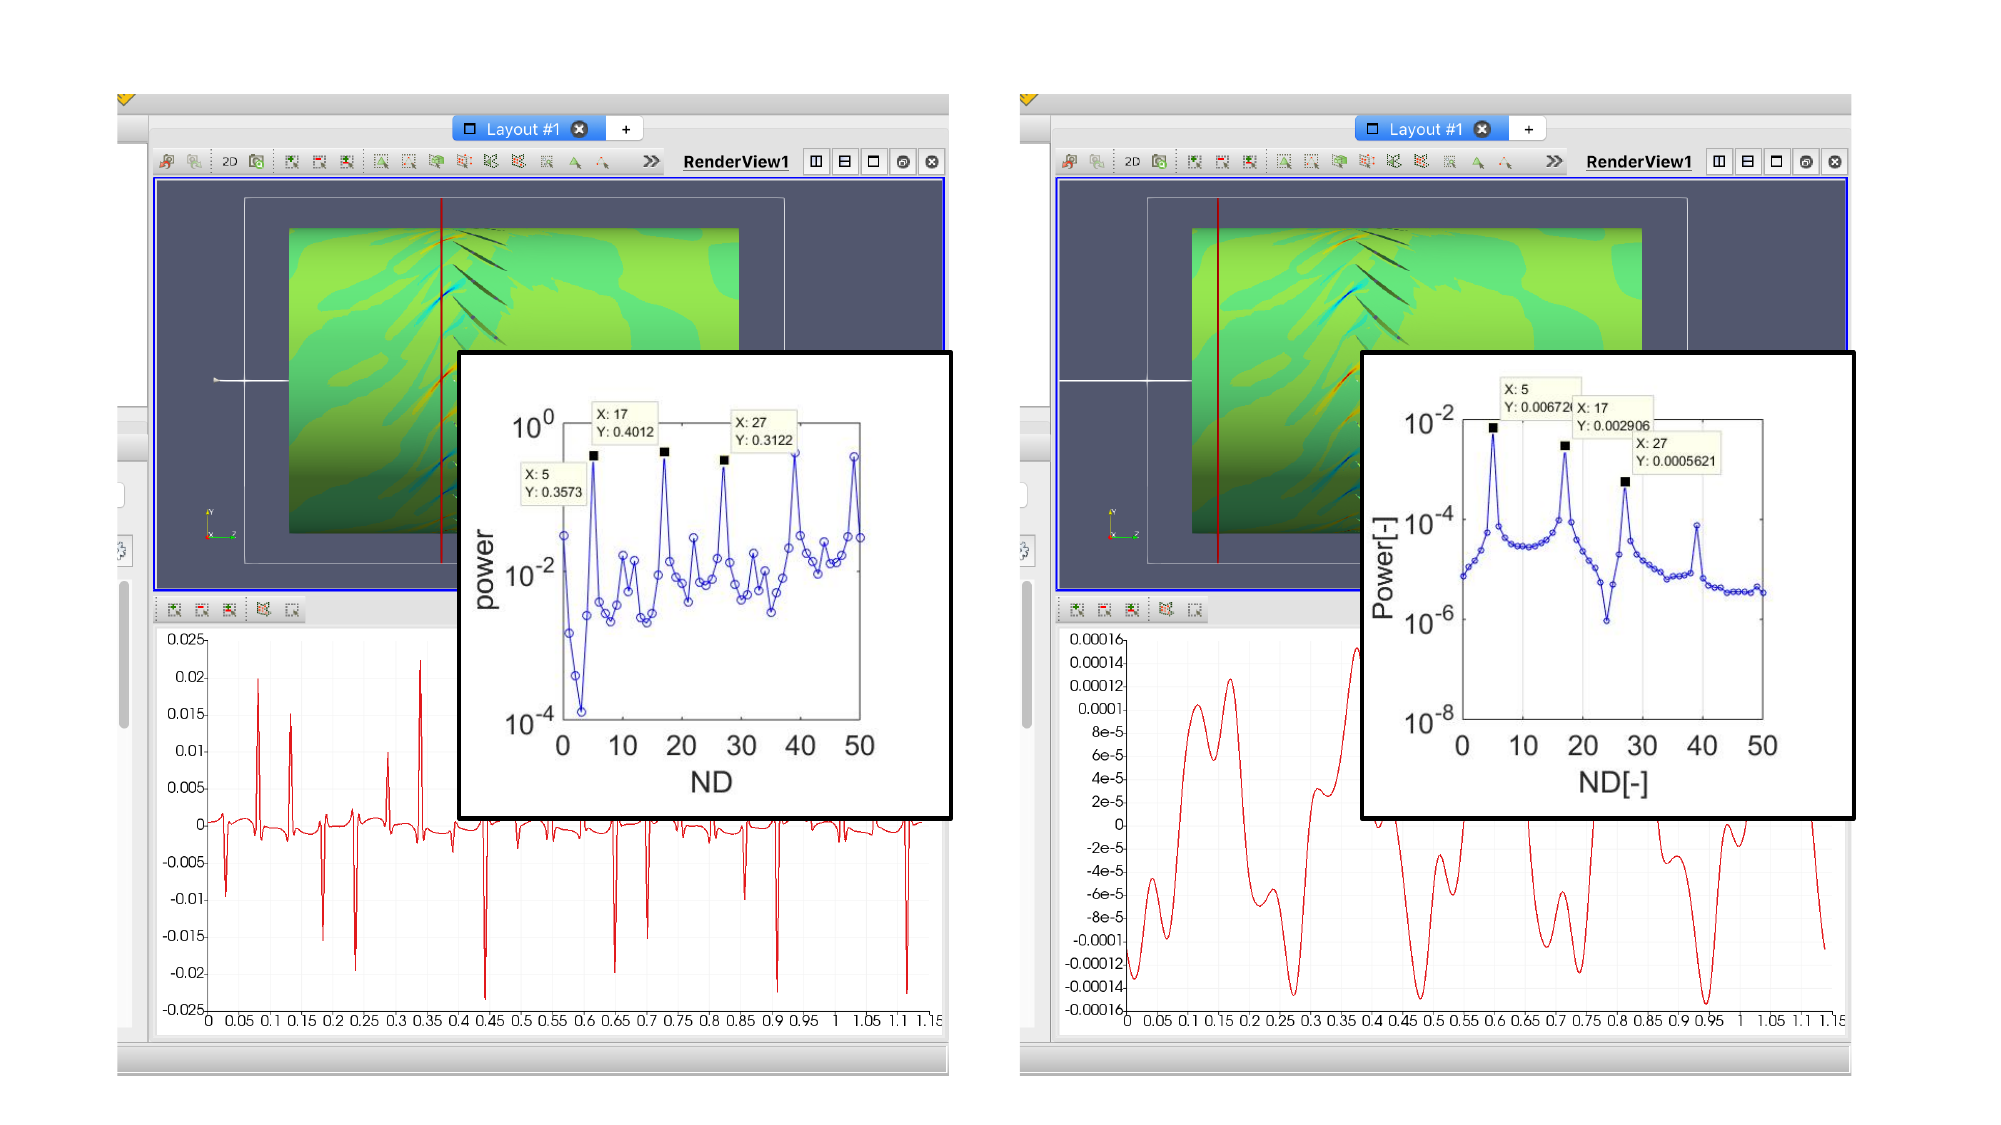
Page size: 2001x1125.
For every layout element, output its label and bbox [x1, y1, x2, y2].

picture [117, 94, 949, 1076]
list [1363, 354, 1852, 817]
picture [1019, 94, 1852, 1076]
